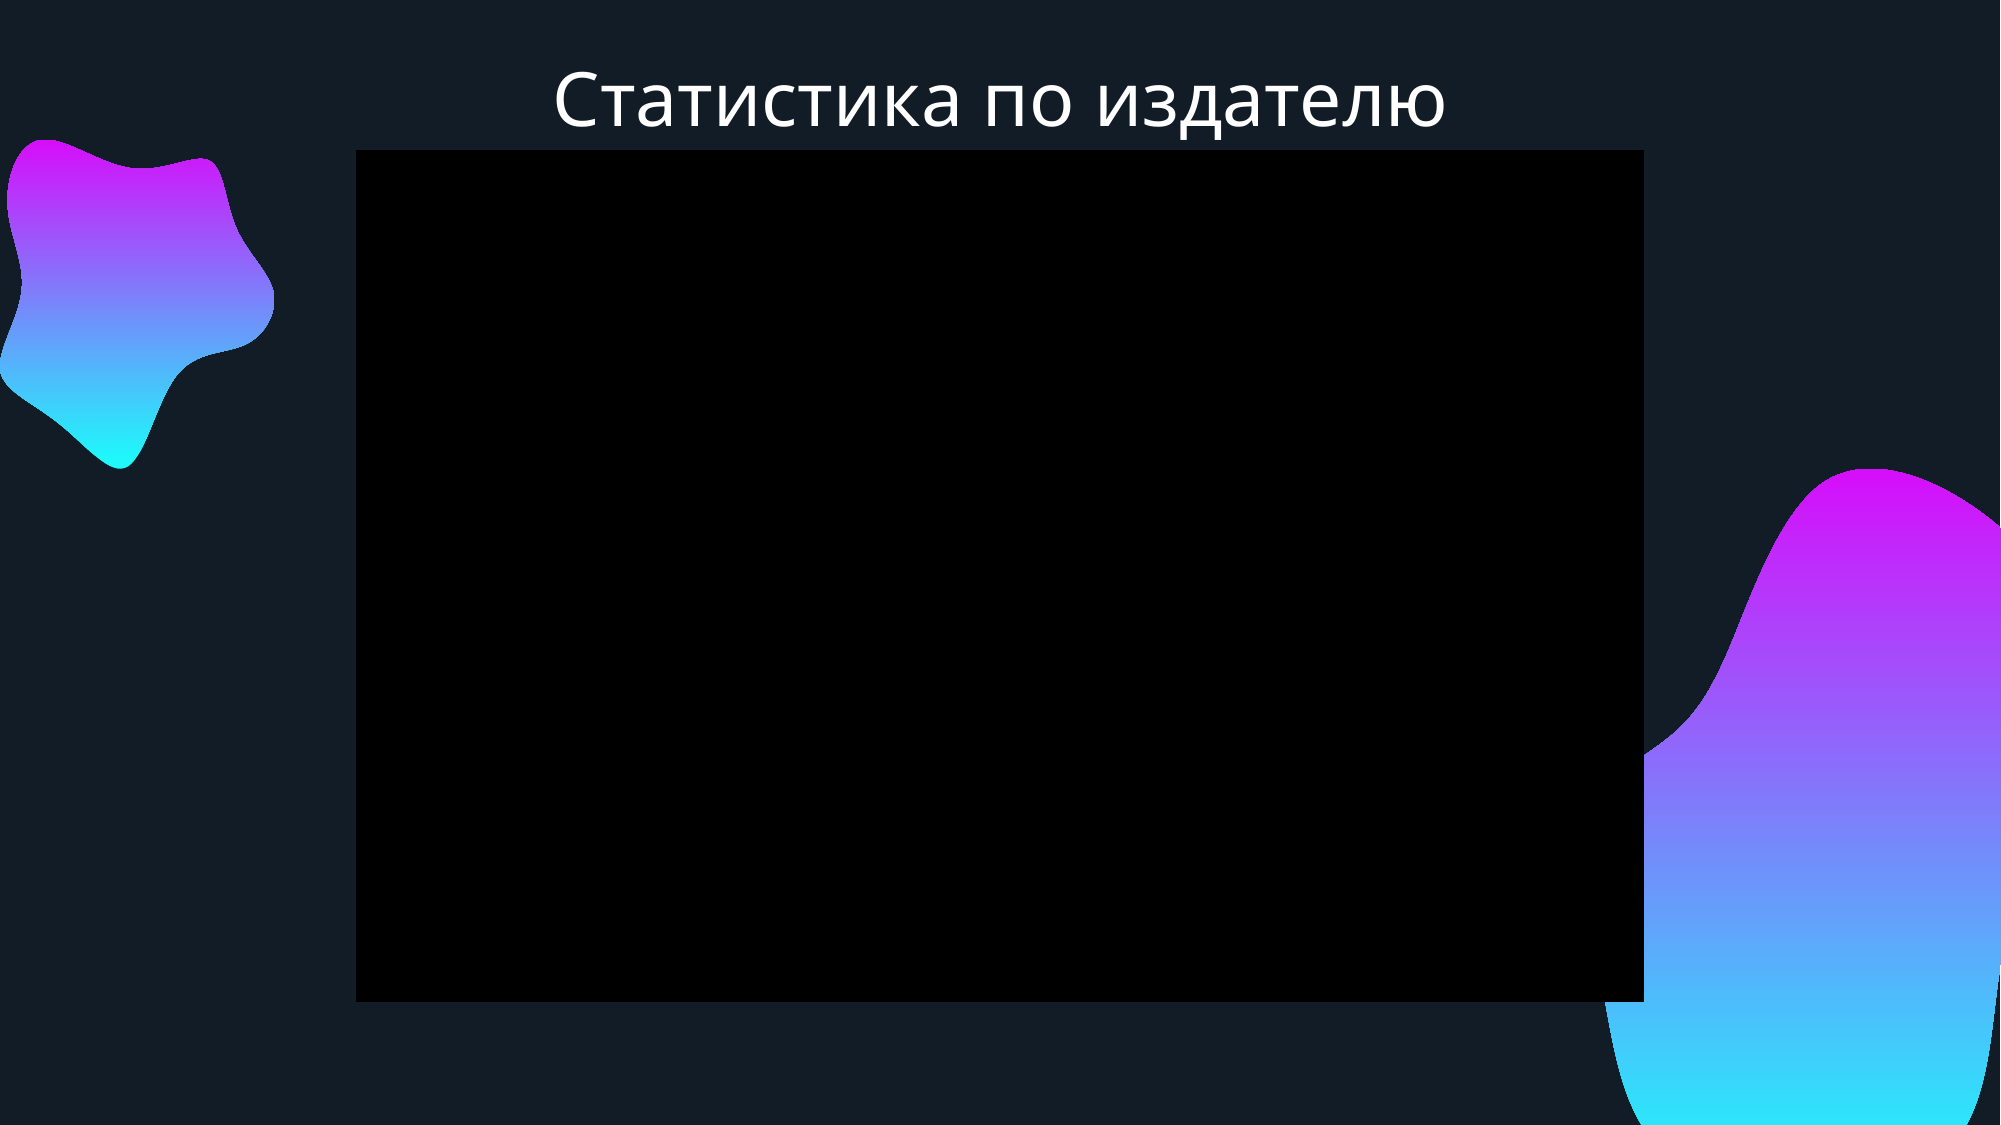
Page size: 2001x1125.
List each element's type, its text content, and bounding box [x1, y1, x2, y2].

text_box Статистика по издателю [313, 44, 1689, 150]
text_box [0, 139, 275, 469]
slide_number 20 [1412, 1042, 1863, 1103]
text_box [355, 149, 1645, 1002]
text_box [1606, 468, 2000, 1125]
